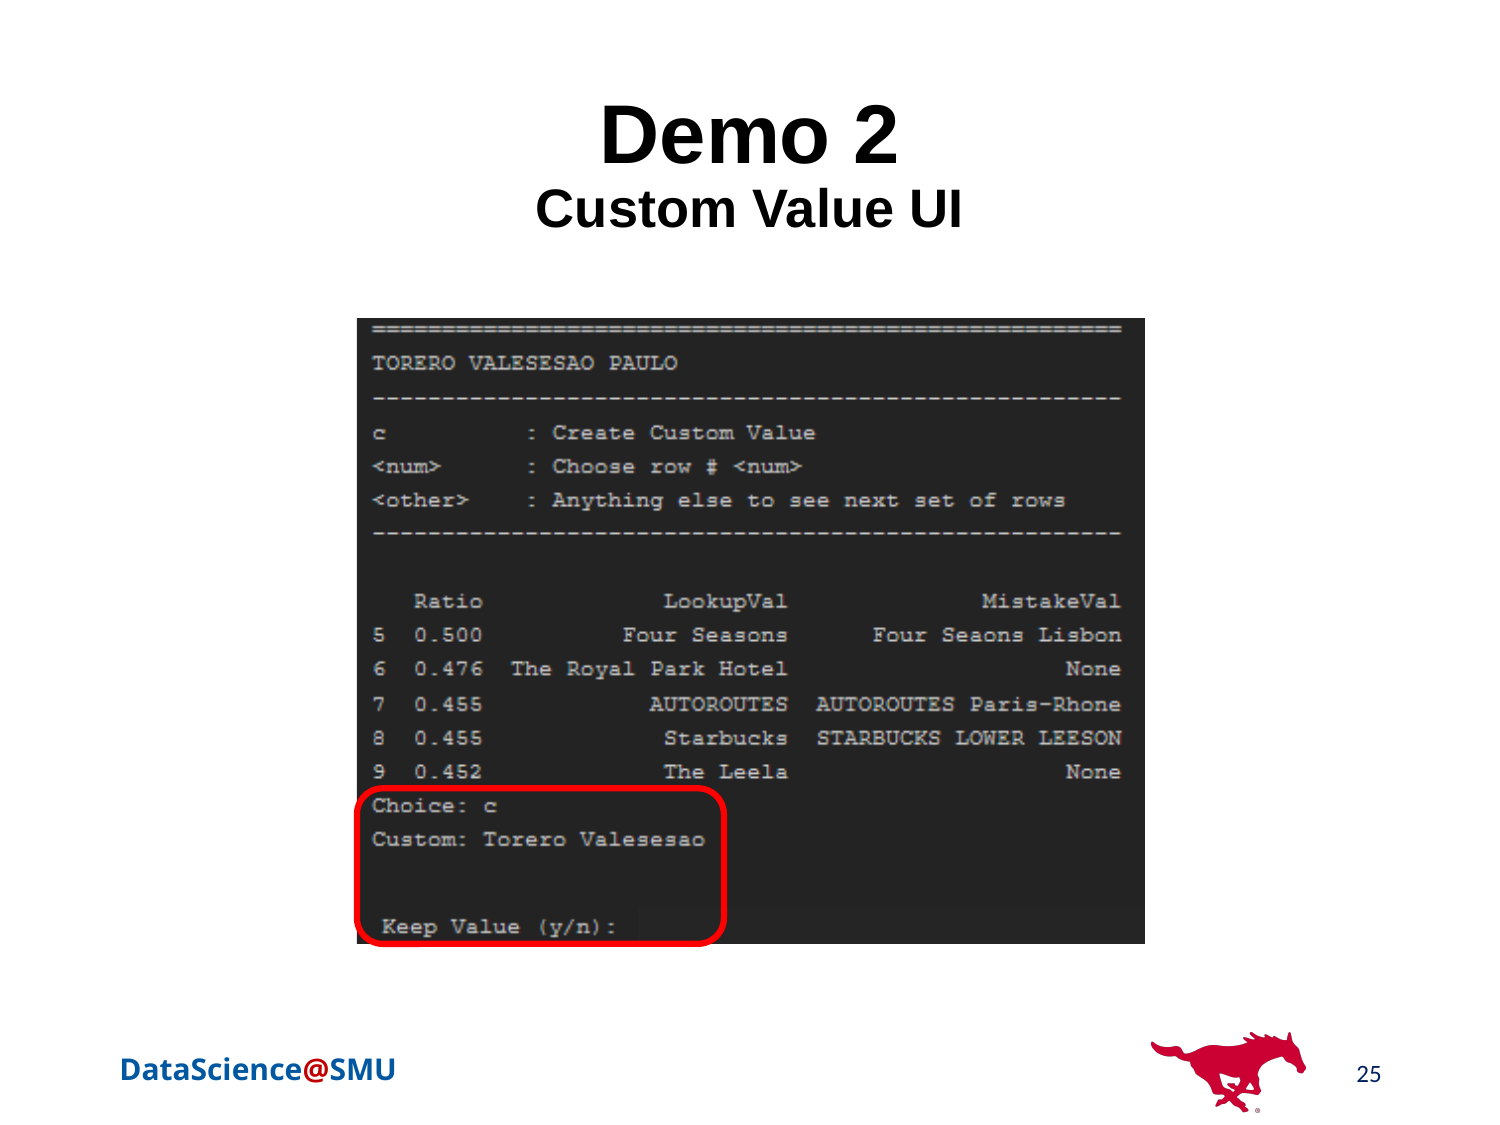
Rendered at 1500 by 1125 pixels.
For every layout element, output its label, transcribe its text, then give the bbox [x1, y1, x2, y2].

picture [356, 318, 1145, 944]
slide_number 25 [1059, 1042, 1397, 1103]
picture [1151, 1032, 1306, 1042]
title Demo 2 Custom Value UI [103, 56, 1397, 275]
picture [1151, 1103, 1306, 1113]
